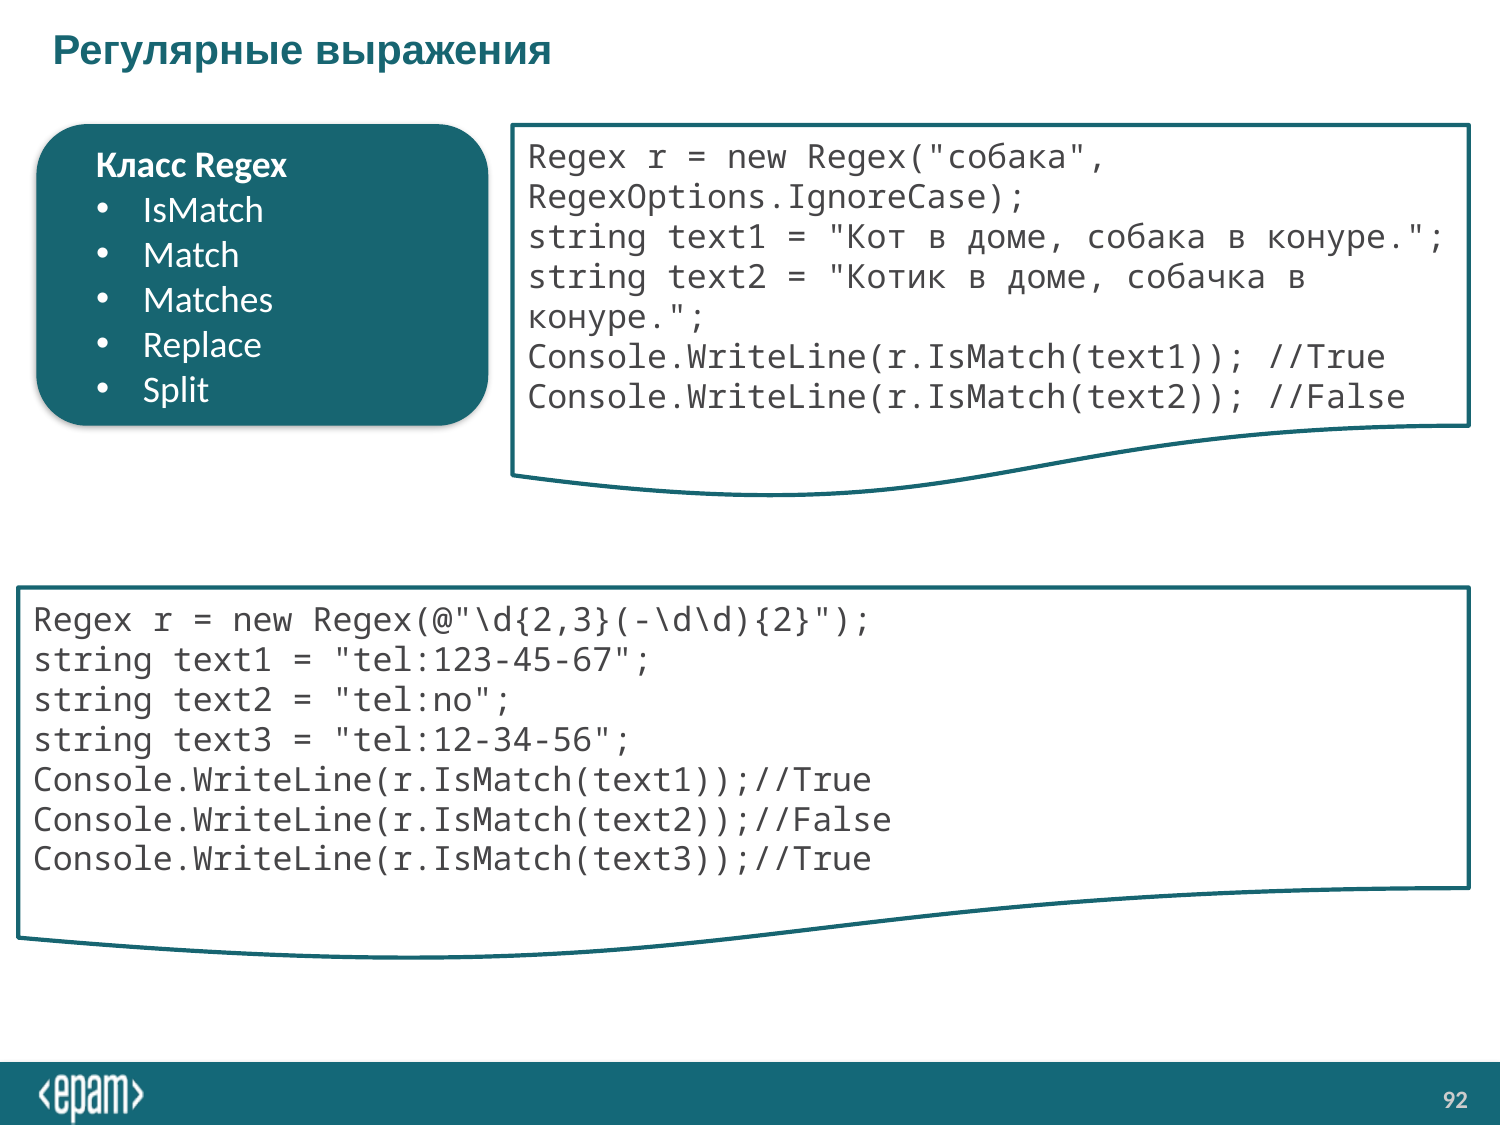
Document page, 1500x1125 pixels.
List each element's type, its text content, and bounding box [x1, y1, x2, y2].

picture [38, 1074, 144, 1125]
text_box Regex r = new Regex(@"\d{2,3}(-\d\d){2}"); string text1 = "tel:123-45-67"; string text2 = "tel:no"; string text3 = "tel:12-34-56"; Console.WriteLine(r.IsMatch(text1));//True Console.WriteLine(r.IsMatch(text2));//False Console.WriteLine(r.IsMatch(text3));//True [16, 585, 1471, 960]
text_box Regex r = new Regex("собака", RegexOptions.IgnoreCase); string text1 = "Кот в доме, собака в конуре."; string text2 = "Котик в доме, собачка в конуре."; Console.WriteLine(r.IsMatch(text1)); //True Console.WriteLine(r.IsMatch(text2)); //False [510, 122, 1471, 498]
title Регулярные выражения [0, 0, 1500, 95]
text_box Класс Regex IsMatch Match Matches Replace Split [36, 124, 489, 426]
